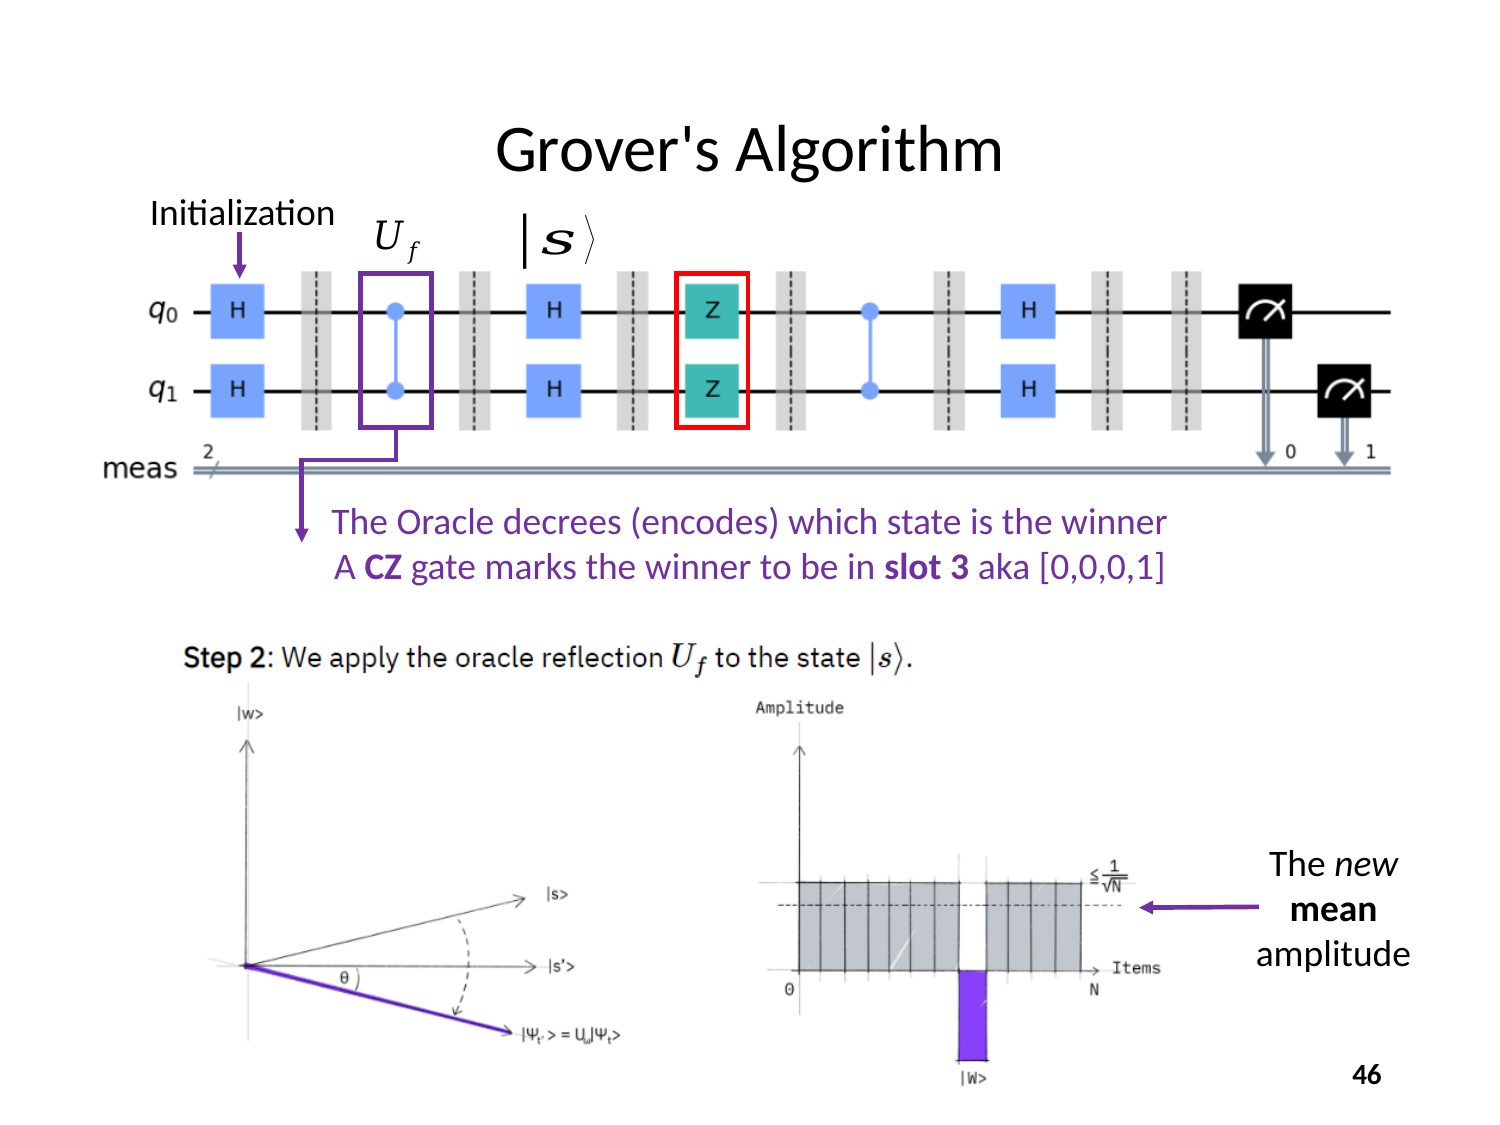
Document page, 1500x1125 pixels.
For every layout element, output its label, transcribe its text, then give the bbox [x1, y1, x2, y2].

picture [174, 623, 1201, 1097]
text_box The new mean amplitude [1208, 831, 1459, 981]
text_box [291, 438, 407, 533]
text_box Initialization [122, 180, 363, 240]
slide_number 46 [1059, 1042, 1397, 1103]
title Grover's Algorithm [103, 59, 1397, 241]
picture [92, 258, 1408, 491]
text_box The Oracle decrees (encodes) which state is the winner A CZ gate marks the winner to be in slot 3 aka [0,0,0,1] [301, 491, 1199, 595]
